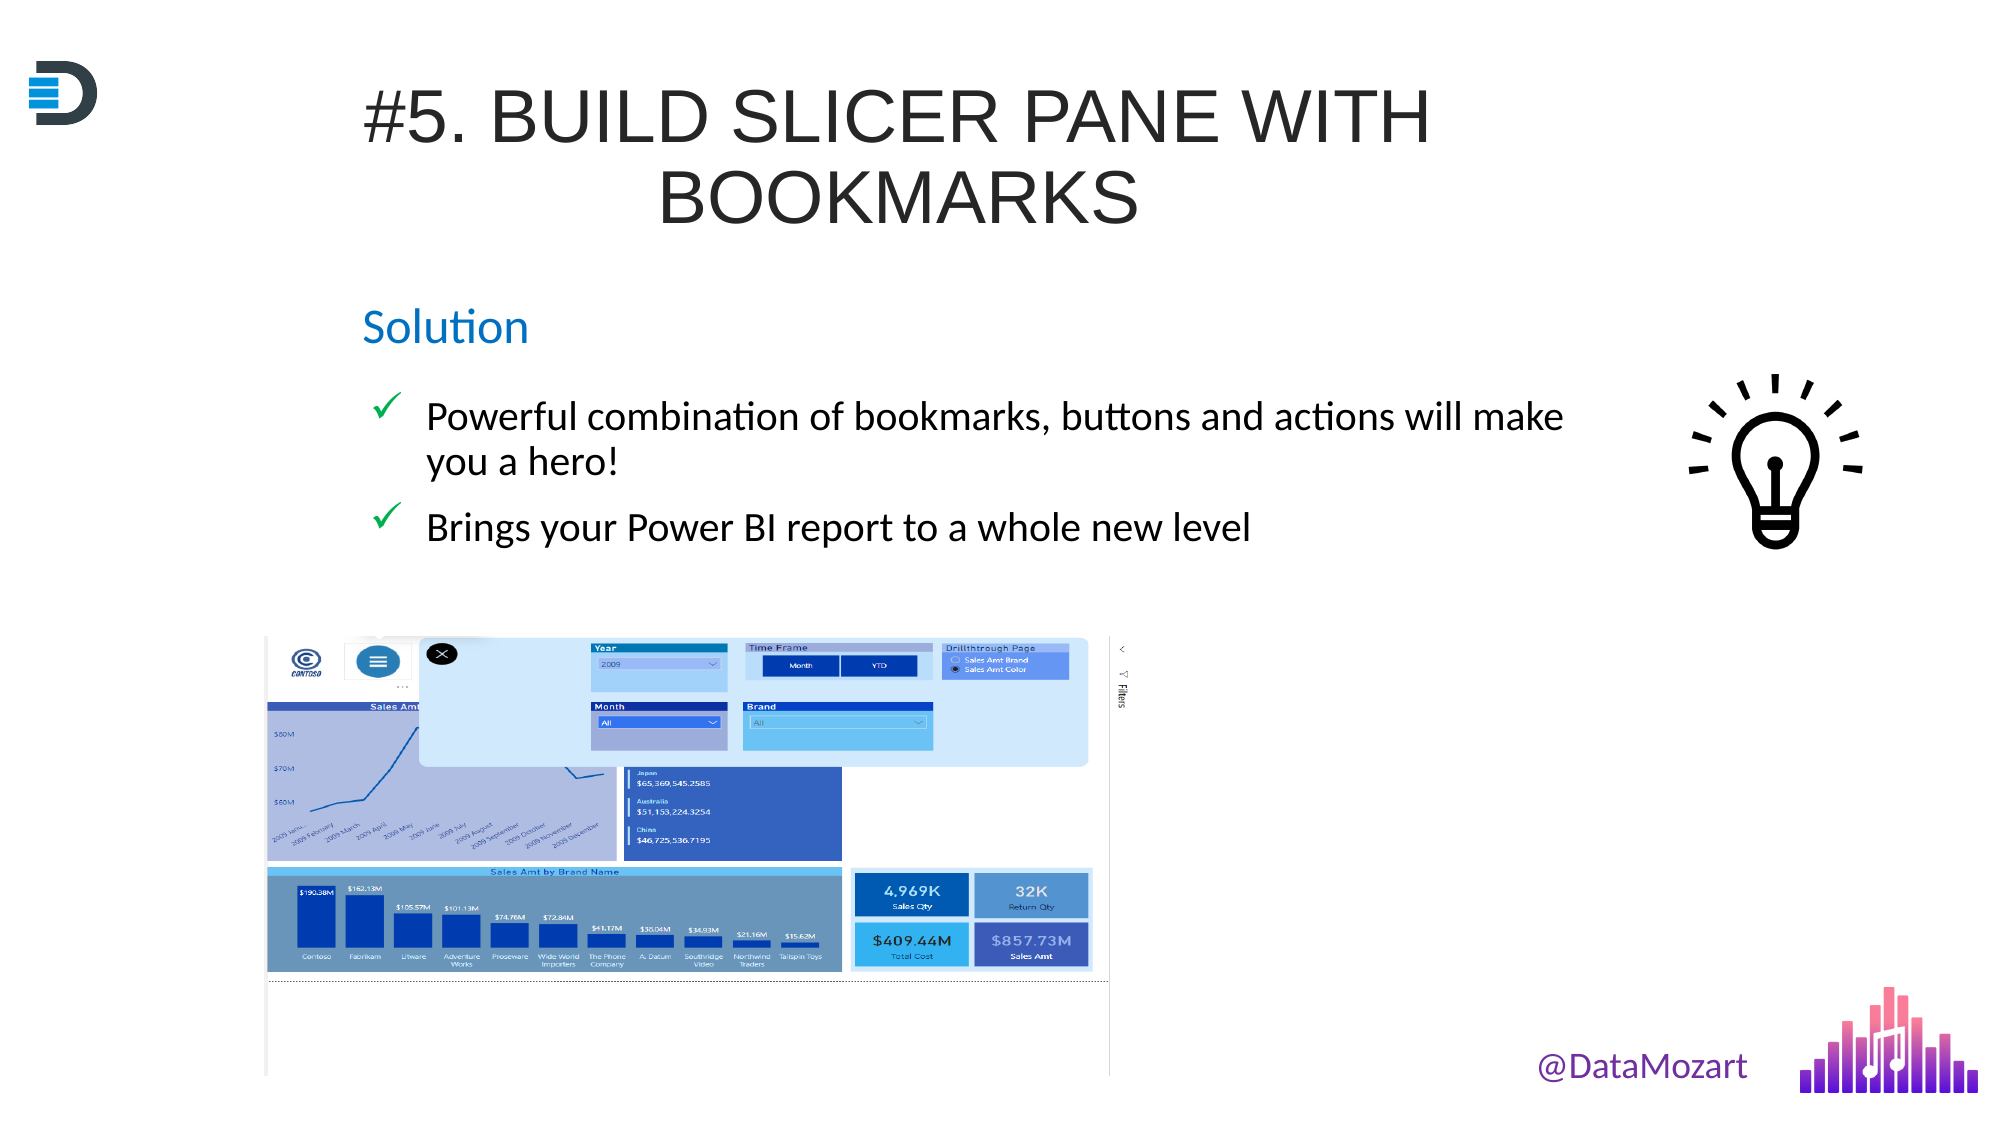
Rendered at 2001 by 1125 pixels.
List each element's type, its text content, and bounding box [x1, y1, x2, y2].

text_box Solution [347, 285, 671, 361]
picture [264, 636, 1134, 1076]
text_box @DataMozart [1520, 1033, 1764, 1094]
title #5. BUILD SLICER PANE WITH BOOKMARKS [179, 57, 1620, 261]
list Powerful combination of bookmarks, buttons and actions will make you a hero! Brings your Power BI report to a whole new level [335, 386, 1600, 579]
picture [10, 40, 116, 146]
picture [1683, 369, 1868, 554]
picture [1800, 987, 1978, 1093]
